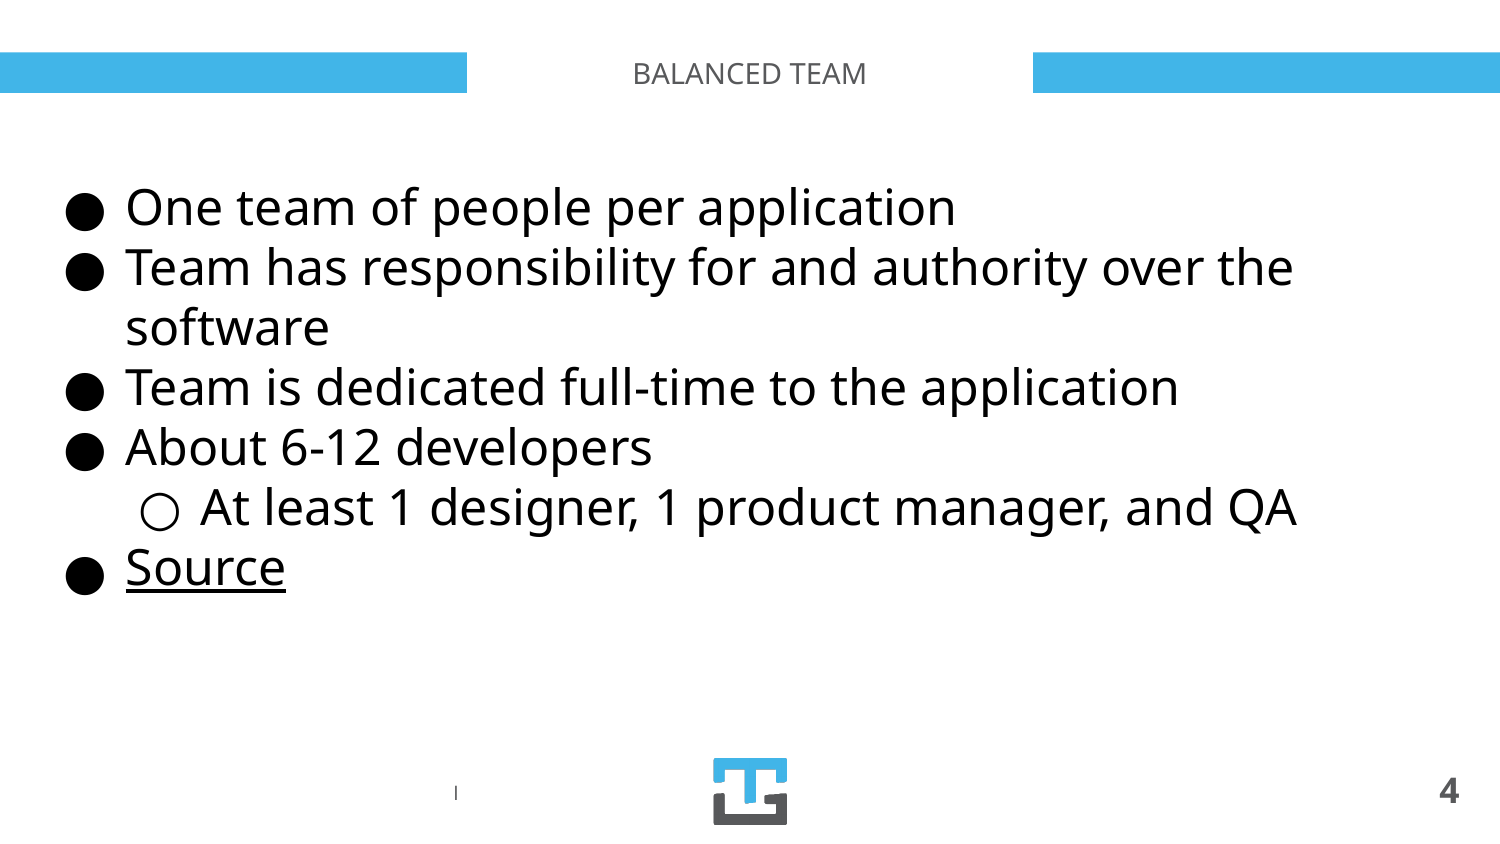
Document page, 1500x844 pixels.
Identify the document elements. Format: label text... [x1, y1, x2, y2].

title BALANCED TEAM [467, 43, 1033, 102]
text_box One team of people per application Team has responsibility for and authority over the software Team is dedicated full-time to the application About 6-12 developers At least 1 designer, 1 product manager, and QA Source [39, 170, 1500, 828]
